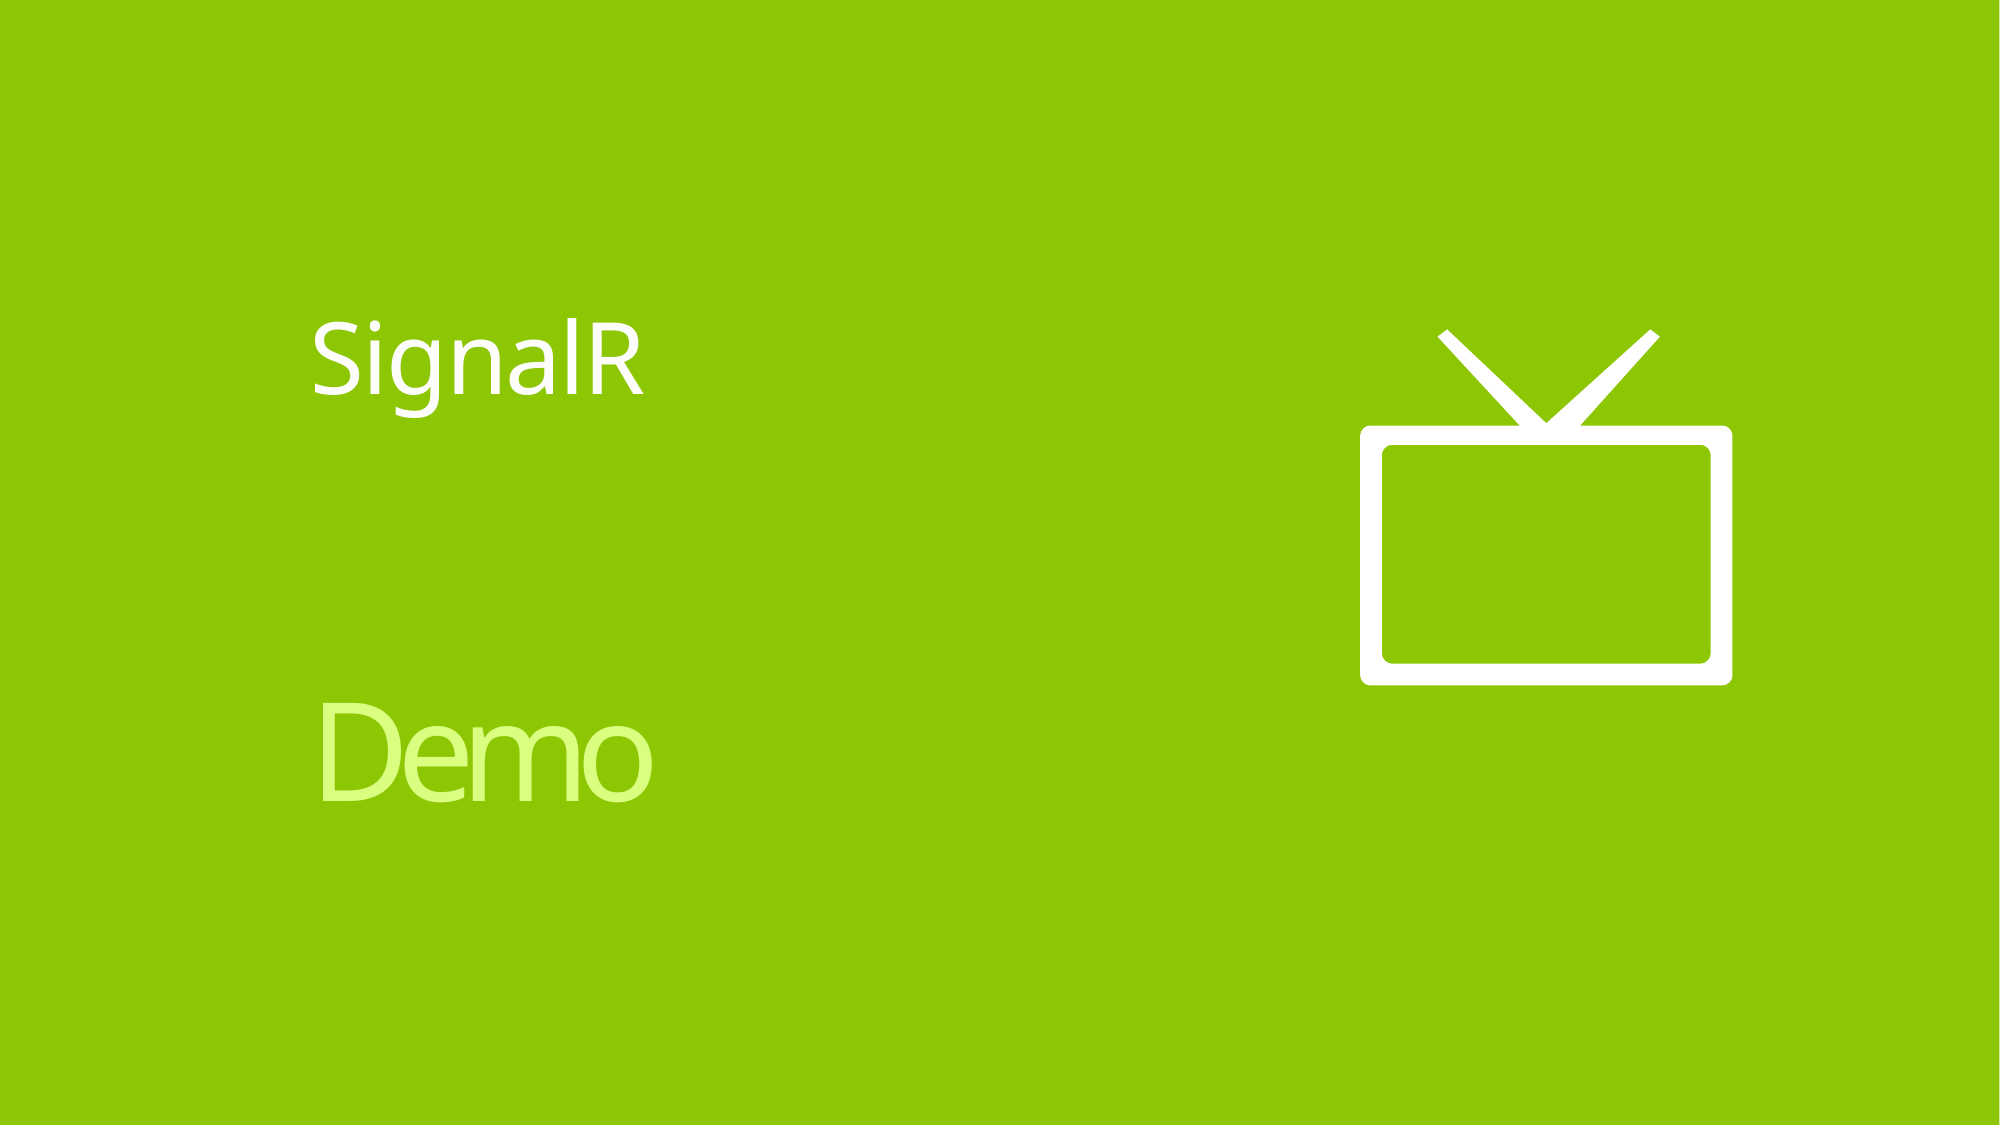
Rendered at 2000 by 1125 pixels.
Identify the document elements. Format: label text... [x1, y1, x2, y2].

title SignalR [309, 237, 1000, 488]
list Demo [309, 682, 1766, 892]
